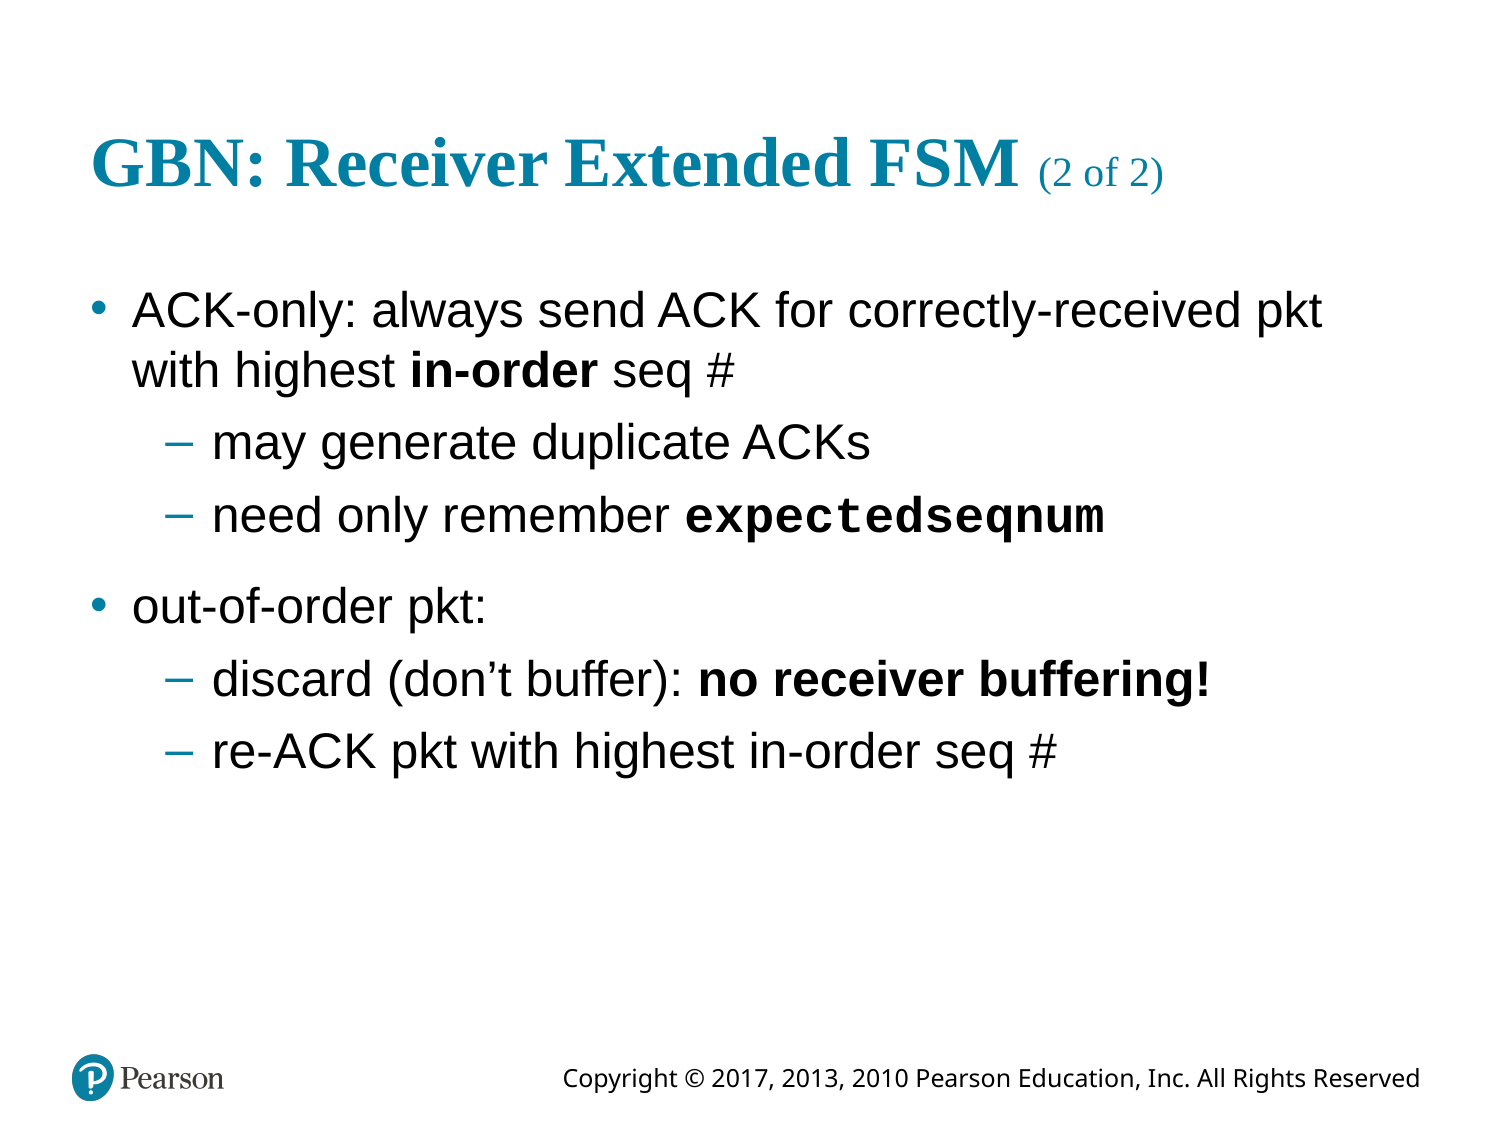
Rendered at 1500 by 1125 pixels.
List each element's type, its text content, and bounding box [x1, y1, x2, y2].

picture [72, 1054, 88, 1070]
list A C K-only: always send A C K for correctly-received pkt with highest in-order seq # may generate duplicate A C Ks need only remember expectedseqnum out-of-order pkt: discard (don’t buffer): no receiver buffering! re-A C K pkt with highest in-order seq # [75, 262, 1425, 1005]
picture [72, 1087, 83, 1101]
picture [98, 1054, 224, 1101]
picture [80, 1063, 106, 1088]
title G B N: Receiver Extended F S M (2 of 2) [75, 35, 1425, 216]
